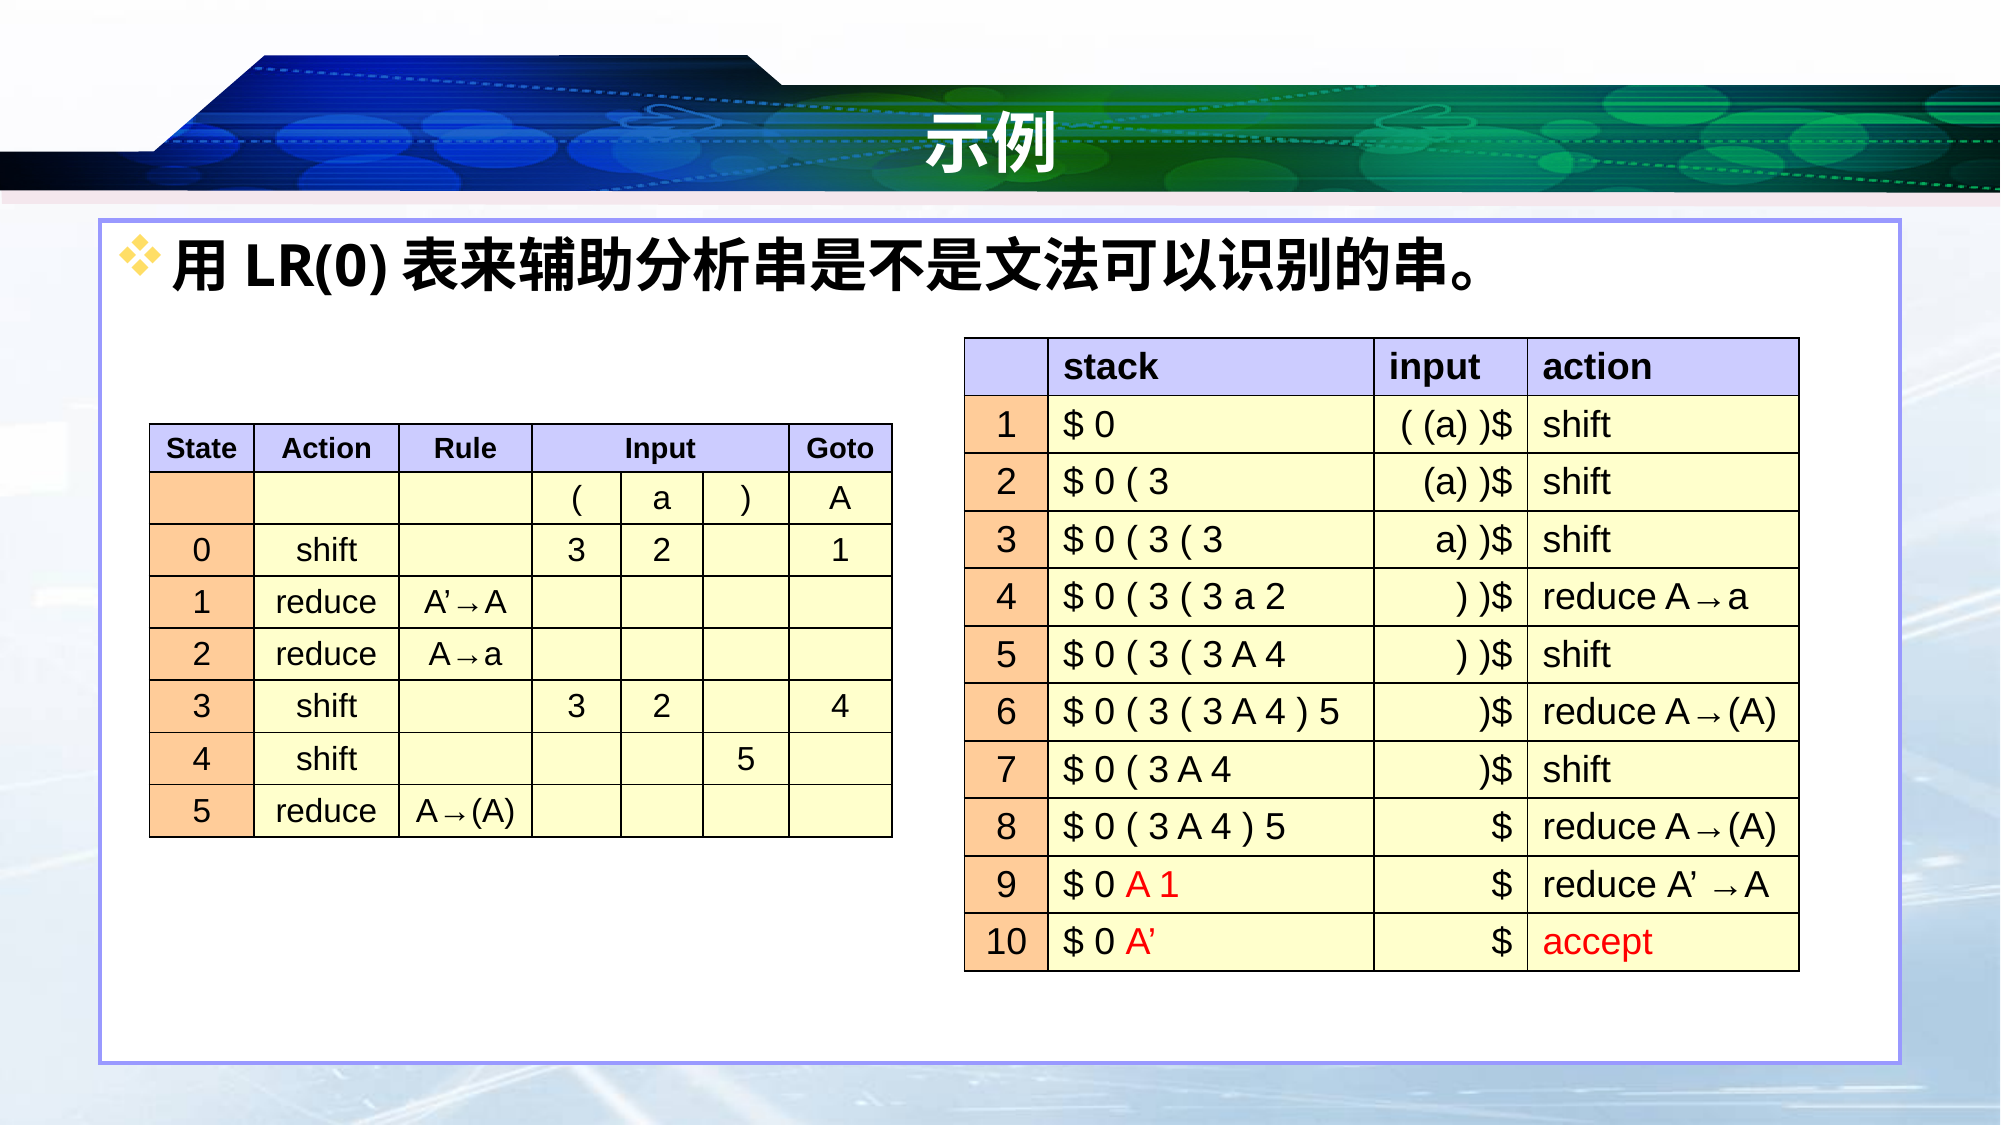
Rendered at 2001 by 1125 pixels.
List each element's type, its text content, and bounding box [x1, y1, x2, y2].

table_cell 4 [790, 681, 891, 732]
table_header Action [255, 425, 398, 471]
table_cell reduce [255, 785, 398, 836]
table_header Input [533, 425, 788, 471]
table_cell 3 [533, 681, 620, 732]
table_cell $ [1375, 799, 1527, 855]
table_cell [400, 525, 531, 575]
table_cell reduce [255, 629, 398, 679]
table_cell 5 [704, 733, 788, 784]
table_cell [533, 785, 620, 836]
table_cell reduce A’ →A [1528, 857, 1798, 912]
table_cell $ [1375, 857, 1527, 912]
table_cell 4 [150, 733, 253, 784]
table_cell (a) )$ [1375, 454, 1527, 510]
table_cell [622, 629, 702, 679]
table_cell )$ [1375, 684, 1527, 740]
table_cell a [622, 473, 702, 523]
table_cell shift [1528, 454, 1798, 510]
table_cell 3 [965, 512, 1047, 567]
table_cell 1 [150, 577, 253, 627]
table_header stack [1049, 339, 1373, 395]
table_cell 3 [533, 525, 620, 575]
picture [0, 0, 2001, 1125]
table_cell shift [1528, 742, 1798, 797]
table_cell 5 [965, 627, 1047, 682]
table_cell [150, 473, 253, 523]
table_cell 1 [965, 396, 1047, 452]
table_cell shift [1528, 627, 1798, 682]
table_cell [790, 733, 891, 784]
table_cell 10 [965, 914, 1047, 970]
table_cell 3 [150, 681, 253, 732]
table_header [965, 339, 1047, 395]
table_cell $ 0 ( 3 A 4 [1049, 742, 1373, 797]
table_cell )$ [1375, 742, 1527, 797]
table_cell A→(A) [400, 785, 531, 836]
table_cell 2 [622, 525, 702, 575]
table_cell $ 0 ( 3 ( 3 a 2 [1049, 569, 1373, 625]
table_cell 7 [965, 742, 1047, 797]
table_cell ) )$ [1375, 627, 1527, 682]
table_cell shift [255, 733, 398, 784]
table_cell ( [533, 473, 620, 523]
table_cell reduce [255, 577, 398, 627]
table_cell 2 [965, 454, 1047, 510]
table_cell shift [255, 681, 398, 732]
table_cell reduce A→(A) [1528, 799, 1798, 855]
table_cell [704, 525, 788, 575]
table_header Rule [400, 425, 531, 471]
table_cell 5 [150, 785, 253, 836]
table_cell [622, 733, 702, 784]
table_cell $ 0 ( 3 [1049, 454, 1373, 510]
table_cell [704, 785, 788, 836]
table_cell reduce A→(A) [1528, 684, 1798, 740]
table_cell 6 [965, 684, 1047, 740]
table_cell [704, 577, 788, 627]
table_cell [400, 733, 531, 784]
table_cell [400, 473, 531, 523]
table_cell [790, 785, 891, 836]
table_cell 9 [965, 857, 1047, 912]
table_cell A→a [400, 629, 531, 679]
table_cell 2 [150, 629, 253, 679]
table_cell ( (a) )$ [1375, 396, 1527, 452]
table_cell [533, 577, 620, 627]
table_cell $ 0 ( 3 ( 3 [1049, 512, 1373, 567]
table_cell [255, 473, 398, 523]
table_cell 4 [965, 569, 1047, 625]
table_header input [1375, 339, 1527, 395]
table_cell [533, 733, 620, 784]
table_cell 1 [790, 525, 891, 575]
table_cell $ 0 [1049, 396, 1373, 452]
table_cell accept [1528, 914, 1798, 970]
table_cell ) )$ [1375, 569, 1527, 625]
table_cell [622, 785, 702, 836]
table_cell [400, 681, 531, 732]
table_cell [622, 577, 702, 627]
table_cell shift [1528, 396, 1798, 452]
table_cell $ 0 ( 3 ( 3 A 4 ) 5 [1049, 684, 1373, 740]
table_cell 8 [965, 799, 1047, 855]
table_cell $ [1375, 914, 1527, 970]
table_cell $ 0 A’ [1049, 914, 1373, 970]
table_cell a) )$ [1375, 512, 1527, 567]
table_header State [150, 425, 253, 471]
table_cell $ 0 ( 3 ( 3 A 4 [1049, 627, 1373, 682]
table_cell $ 0 ( 3 A 4 ) 5 [1049, 799, 1373, 855]
table_cell [790, 629, 891, 679]
table_cell $ 0 A 1 [1049, 857, 1373, 912]
table_header Goto [790, 425, 891, 471]
table_header action [1528, 339, 1798, 395]
table_cell reduce A→a [1528, 569, 1798, 625]
title 示例 [133, 94, 1851, 188]
table_cell [790, 577, 891, 627]
table_cell shift [1528, 512, 1798, 567]
table_cell [533, 629, 620, 679]
table_cell ) [704, 473, 788, 523]
table_cell A’→A [400, 577, 531, 627]
table_cell [704, 629, 788, 679]
table_cell A [790, 473, 891, 523]
table_cell shift [255, 525, 398, 575]
table_cell [704, 681, 788, 732]
table_cell 2 [622, 681, 702, 732]
table_cell 0 [150, 525, 253, 575]
